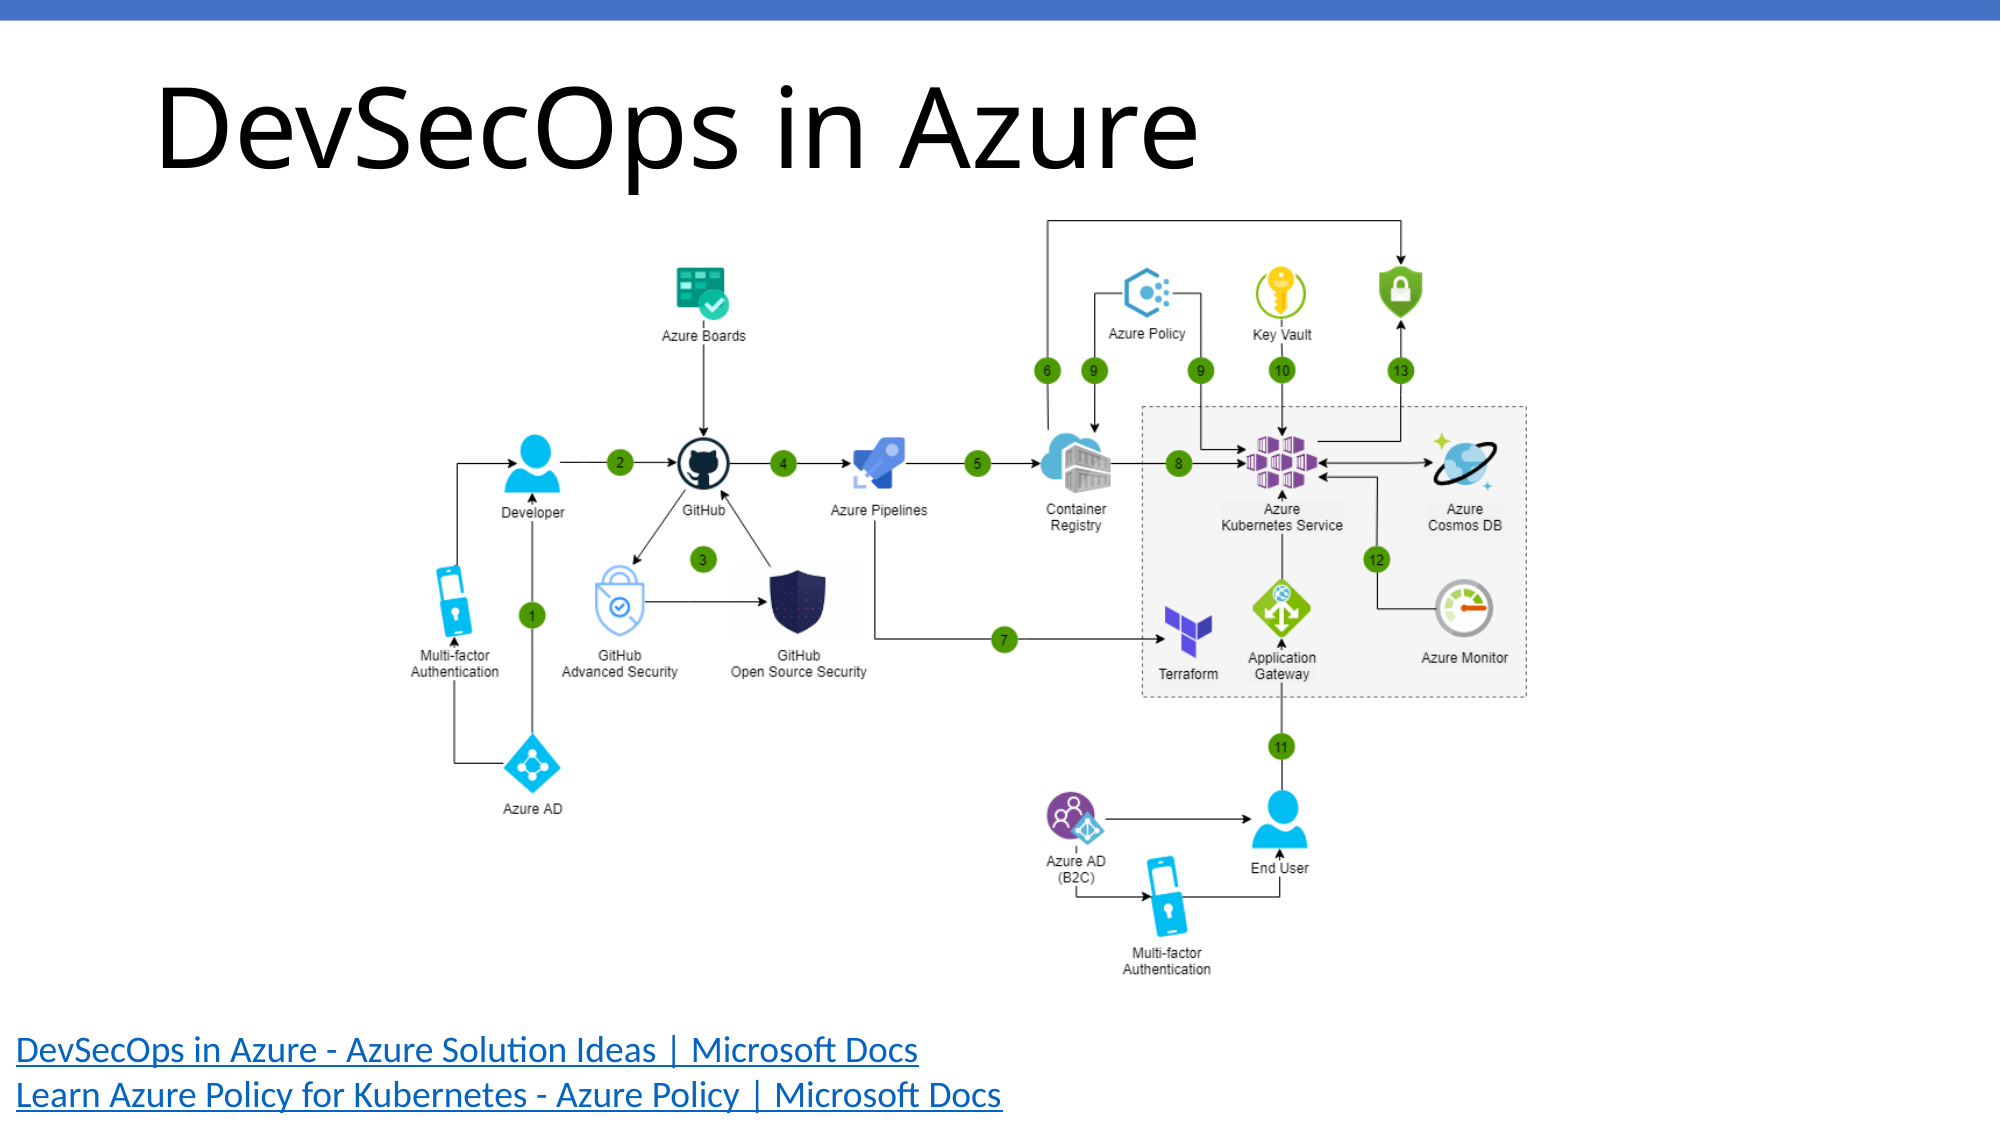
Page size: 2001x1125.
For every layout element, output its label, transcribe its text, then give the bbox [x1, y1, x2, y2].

picture [409, 211, 1527, 979]
text_box [0, 0, 2000, 21]
title DevSecOps in Azure [137, 47, 1863, 201]
text_box DevSecOps in Azure - Azure Solution Ideas | Microsoft Docs Learn Azure Policy for Kubernetes - Azure Policy | Microsoft Docs [1, 1017, 1214, 1123]
